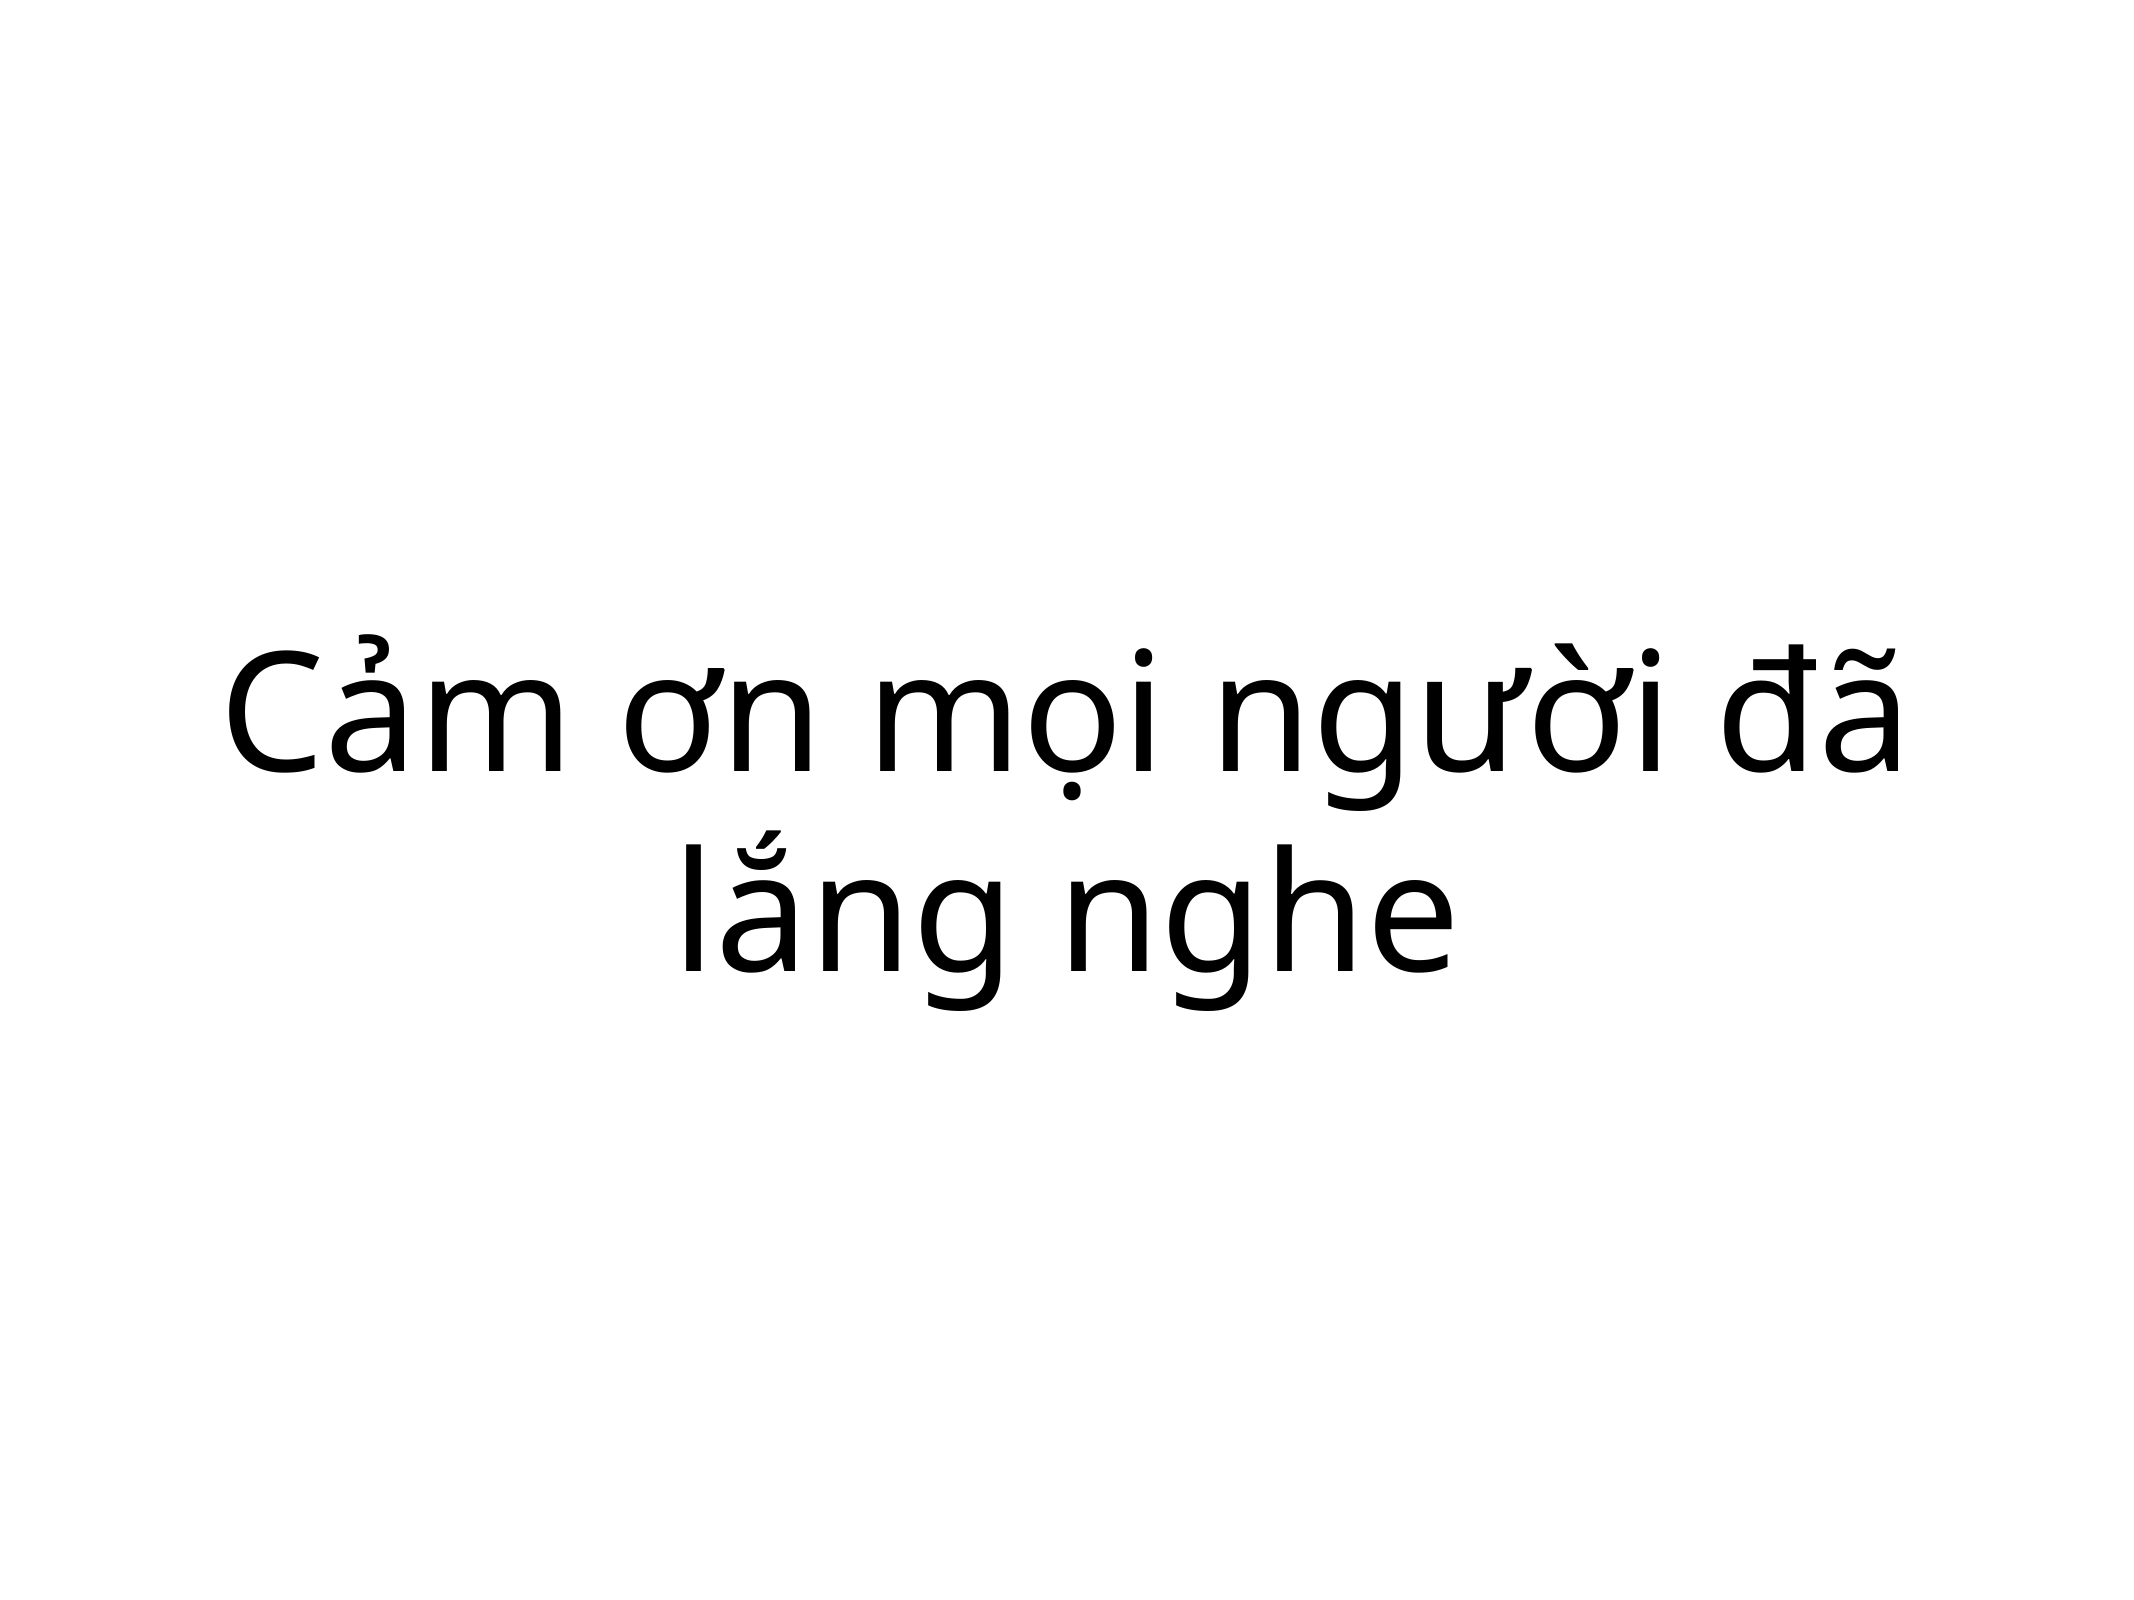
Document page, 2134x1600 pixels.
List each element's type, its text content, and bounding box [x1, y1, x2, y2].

title Cảm ơn mọi người đã lắng nghe [207, 471, 1926, 1015]
